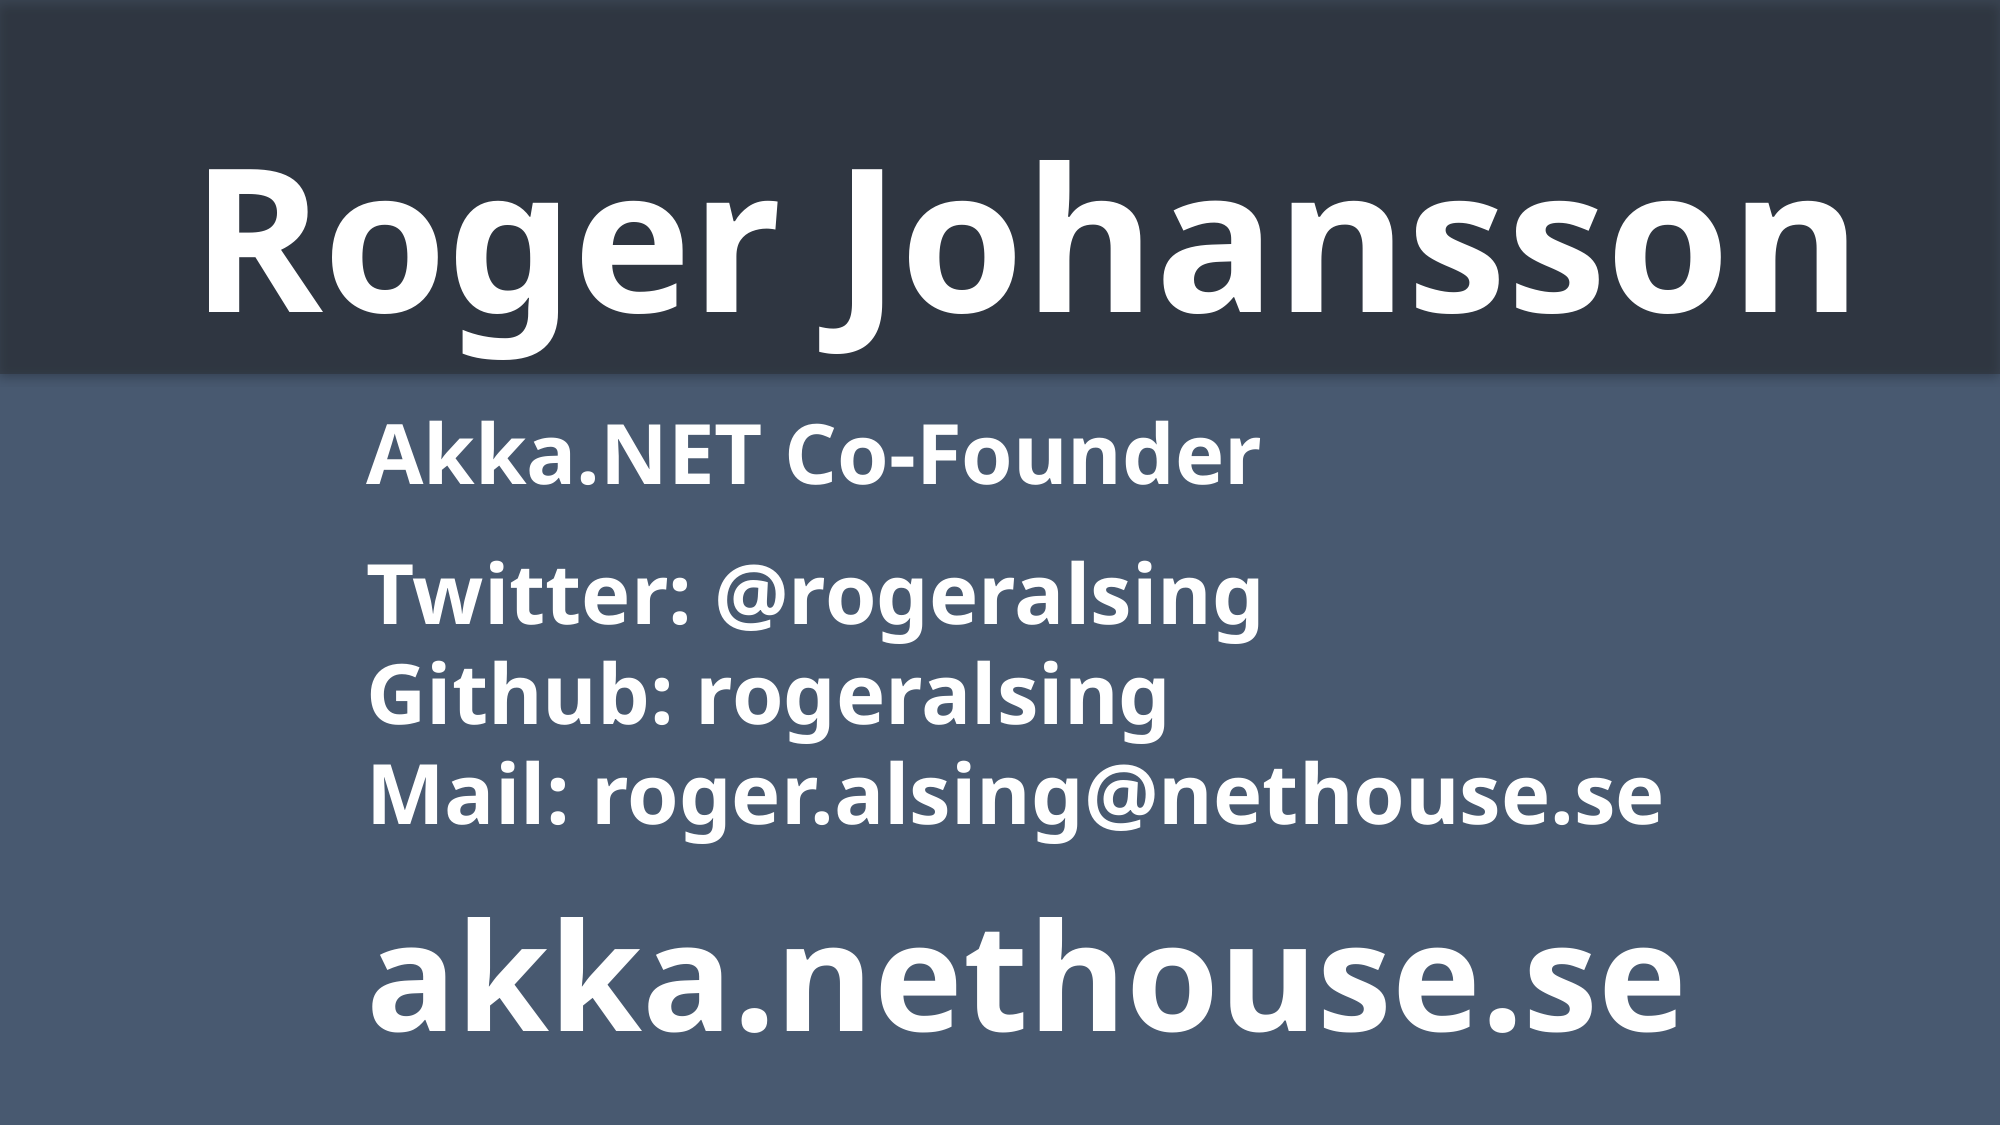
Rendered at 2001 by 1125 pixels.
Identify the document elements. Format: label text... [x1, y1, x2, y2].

text_box Akka.NET Co-Founder Twitter: @rogeralsing Github: rogeralsing Mail: roger.alsing@nethouse.se akka.nethouse.se [351, 394, 1703, 1069]
text_box [0, 0, 2000, 374]
text_box Roger Johansson [176, 105, 1878, 360]
